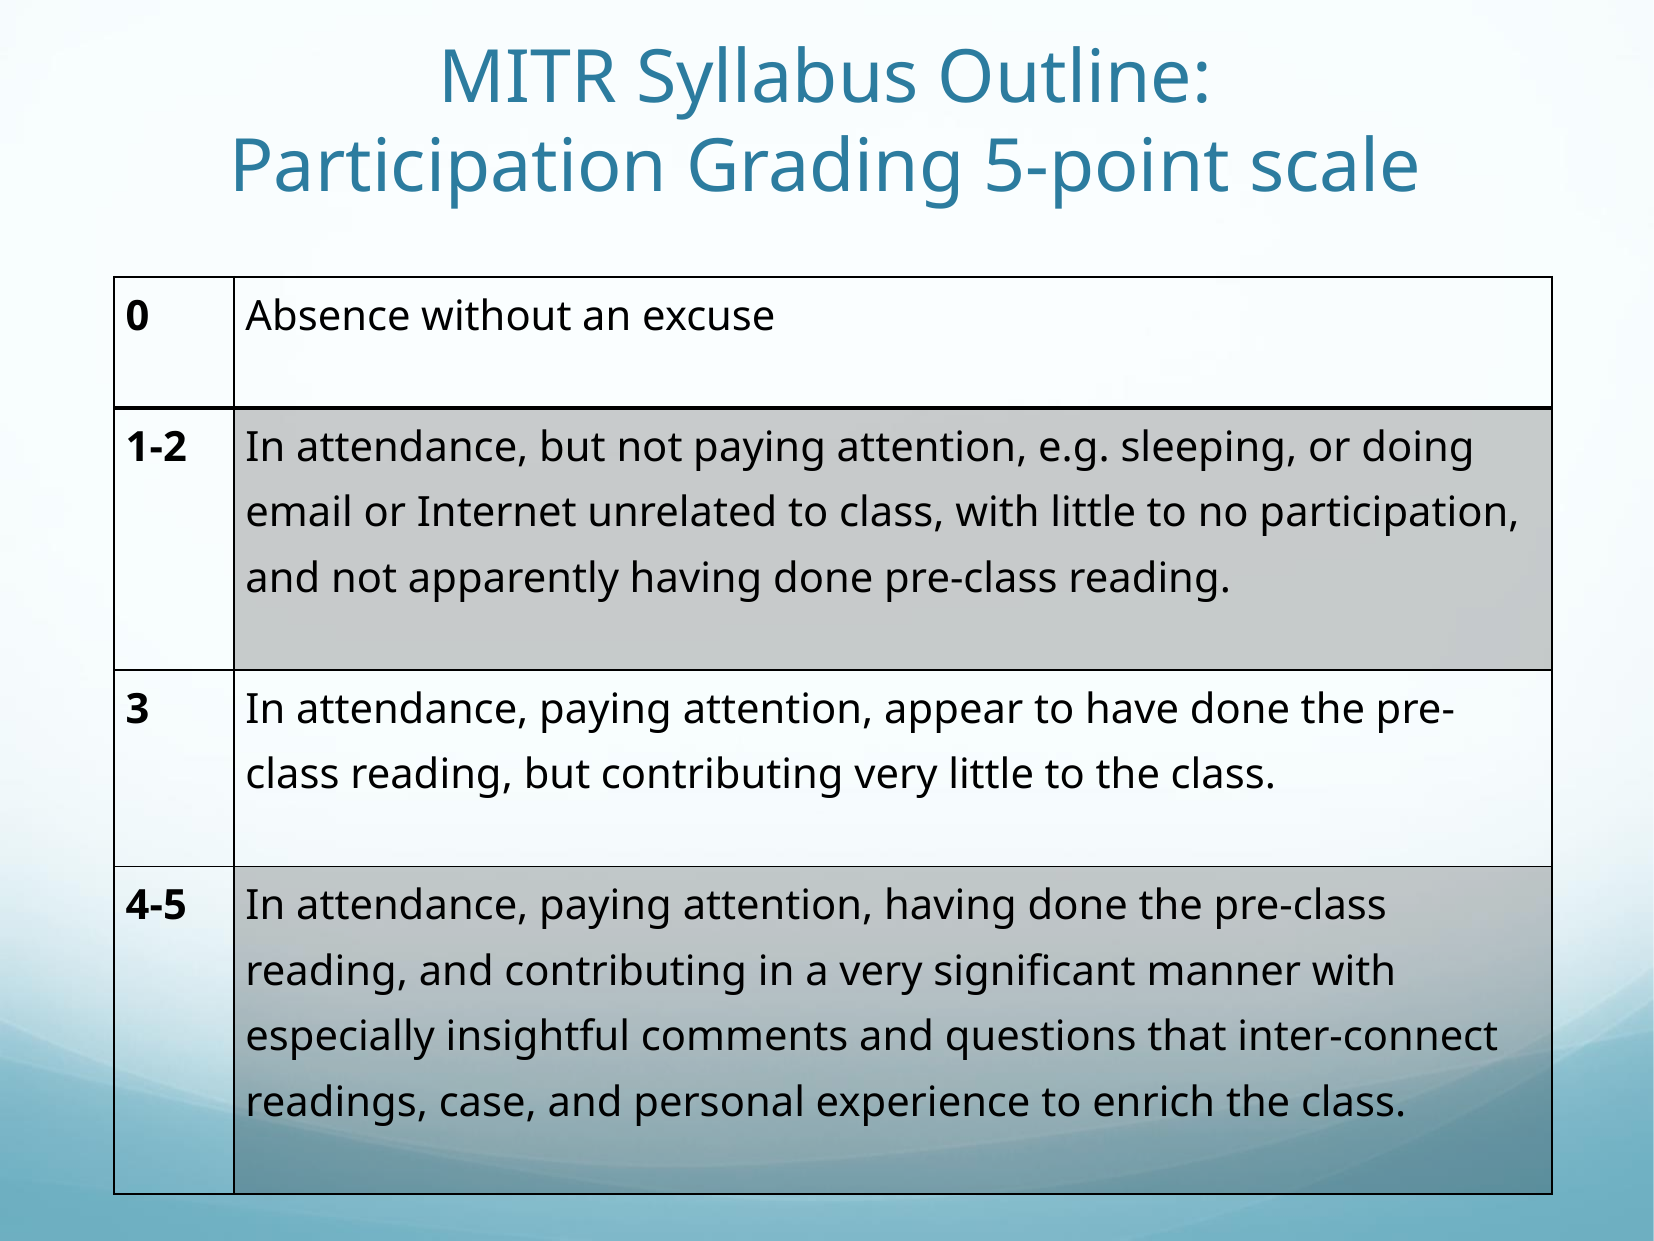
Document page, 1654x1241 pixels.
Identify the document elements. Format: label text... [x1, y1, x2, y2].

table_cell 4-5 [115, 867, 233, 1193]
table_cell In attendance, paying attention, appear to have done the pre-class reading, but contributing very little to the class. [235, 671, 1551, 866]
table_header Absence without an excuse [235, 278, 1551, 406]
picture [0, 0, 1654, 1241]
table_header 0 [115, 278, 233, 406]
table_cell 1-2 [115, 410, 233, 669]
table_cell In attendance, paying attention, having done the pre-class reading, and contributing in a very significant manner with especially insightful comments and questions that inter-connect readings, case, and personal experience to enrich the class. [235, 867, 1551, 1193]
table_cell In attendance, but not paying attention, e.g. sleeping, or doing email or Internet unrelated to class, with little to no participation, and not apparently having done pre-class reading. [235, 410, 1551, 669]
table_cell 3 [115, 671, 233, 866]
title MITR Syllabus Outline: Participation Grading 5-point scale [164, 7, 1487, 215]
